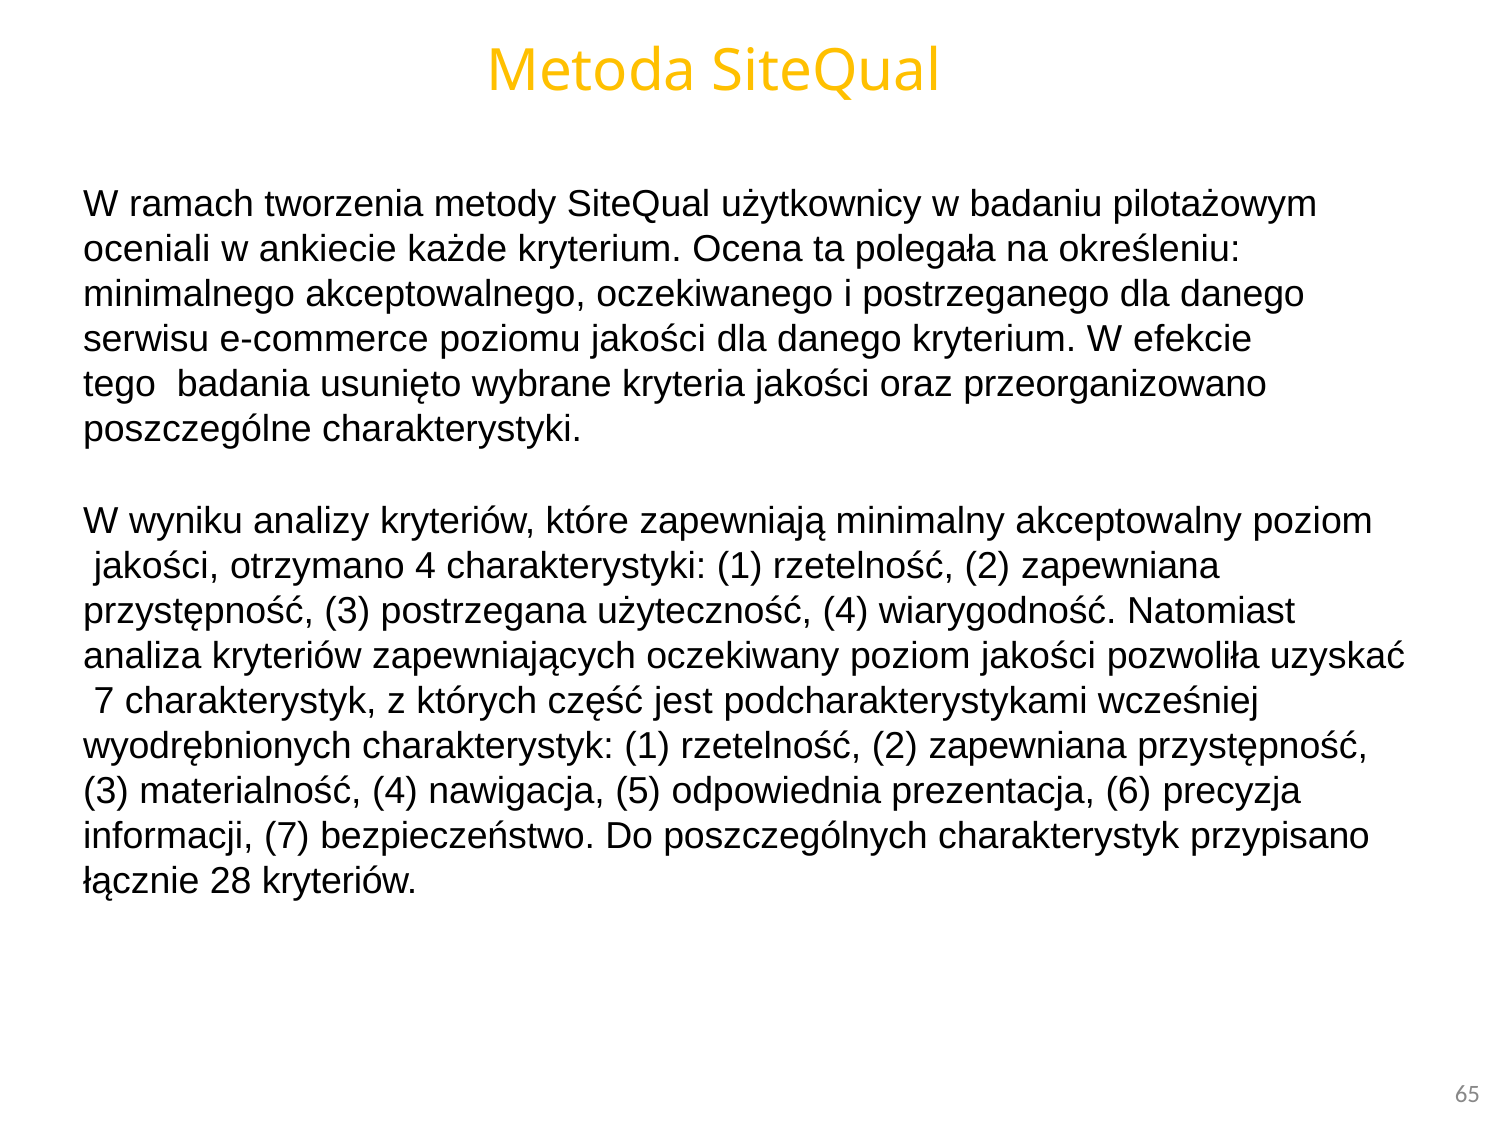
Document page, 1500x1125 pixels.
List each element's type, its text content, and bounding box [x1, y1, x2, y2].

text_box W ramach tworzenia metody SiteQual użytkownicy w badaniu pilotażowym oceniali w ankiecie każde kryterium. Ocena ta polegała na określeniu: minimalnego akceptowalnego, oczekiwanego i postrzeganego dla danego serwisu e-commerce poziomu jakości dla danego kryterium. W efekcie tego badania usunięto wybrane kryteria jakości oraz przeorganizowano poszczególne charakterystyki. W wyniku analizy kryteriów, które zapewniają minimalny akceptowalny poziom jakości, otrzymano 4 charakterystyki: (1) rzetelność, (2) zapewniana przystępność, (3) postrzegana użyteczność, (4) wiarygodność. Natomiast analiza kryteriów zapewniających oczekiwany poziom jakości pozwoliła uzyskać 7 charakterystyk, z których część jest podcharakterystykami wcześniej wyodrębnionych charakterystyk: (1) rzetelność, (2) zapewniana przystępność, (3) materialność, (4) nawigacja, (5) odpowiednia prezentacja, (6) precyzja informacji, (7) bezpieczeństwo. Do poszczególnych charakterystyk przypisano łącznie 28 kryteriów. [81, 177, 1409, 902]
slide_number 65 [1448, 1081, 1486, 1125]
title Metoda SiteQual [484, 29, 1017, 177]
